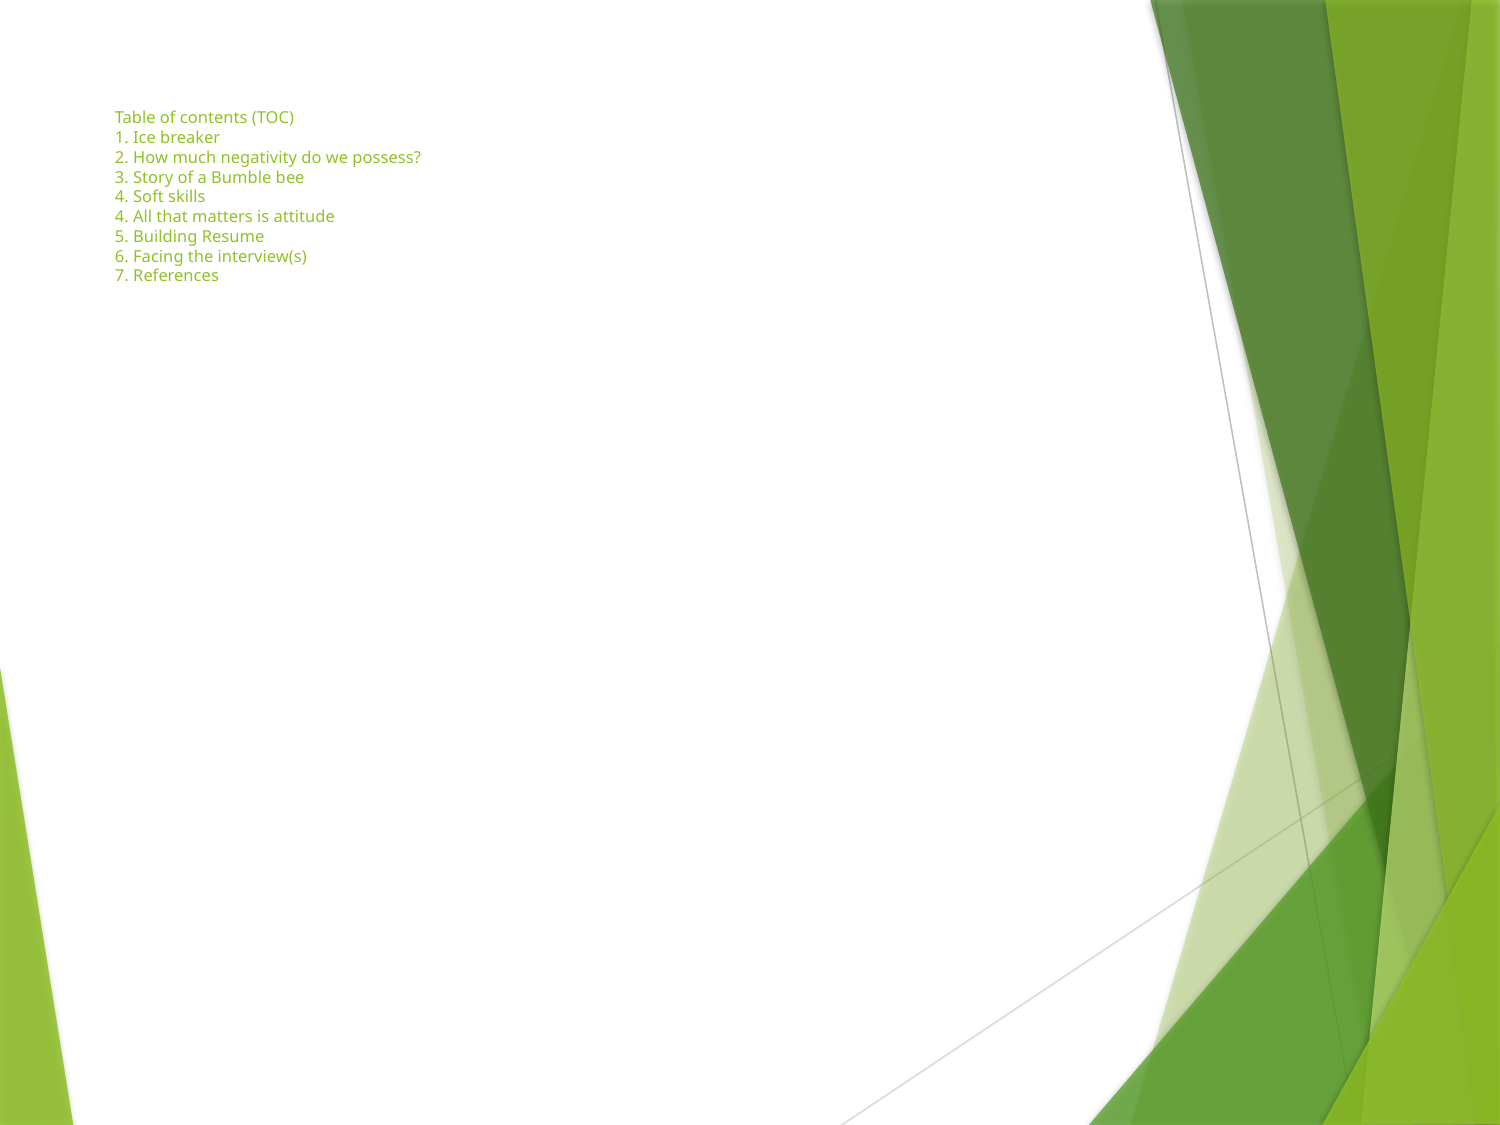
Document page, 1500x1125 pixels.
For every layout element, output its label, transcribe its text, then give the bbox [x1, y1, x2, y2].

title Table of contents (TOC) 1. Ice breaker 2. How much negativity do we possess? 3. Story of a Bumble bee 4. Soft skills 4. All that matters is attitude 5. Building Resume 6. Facing the interview(s) 7. References [99, 99, 1142, 317]
